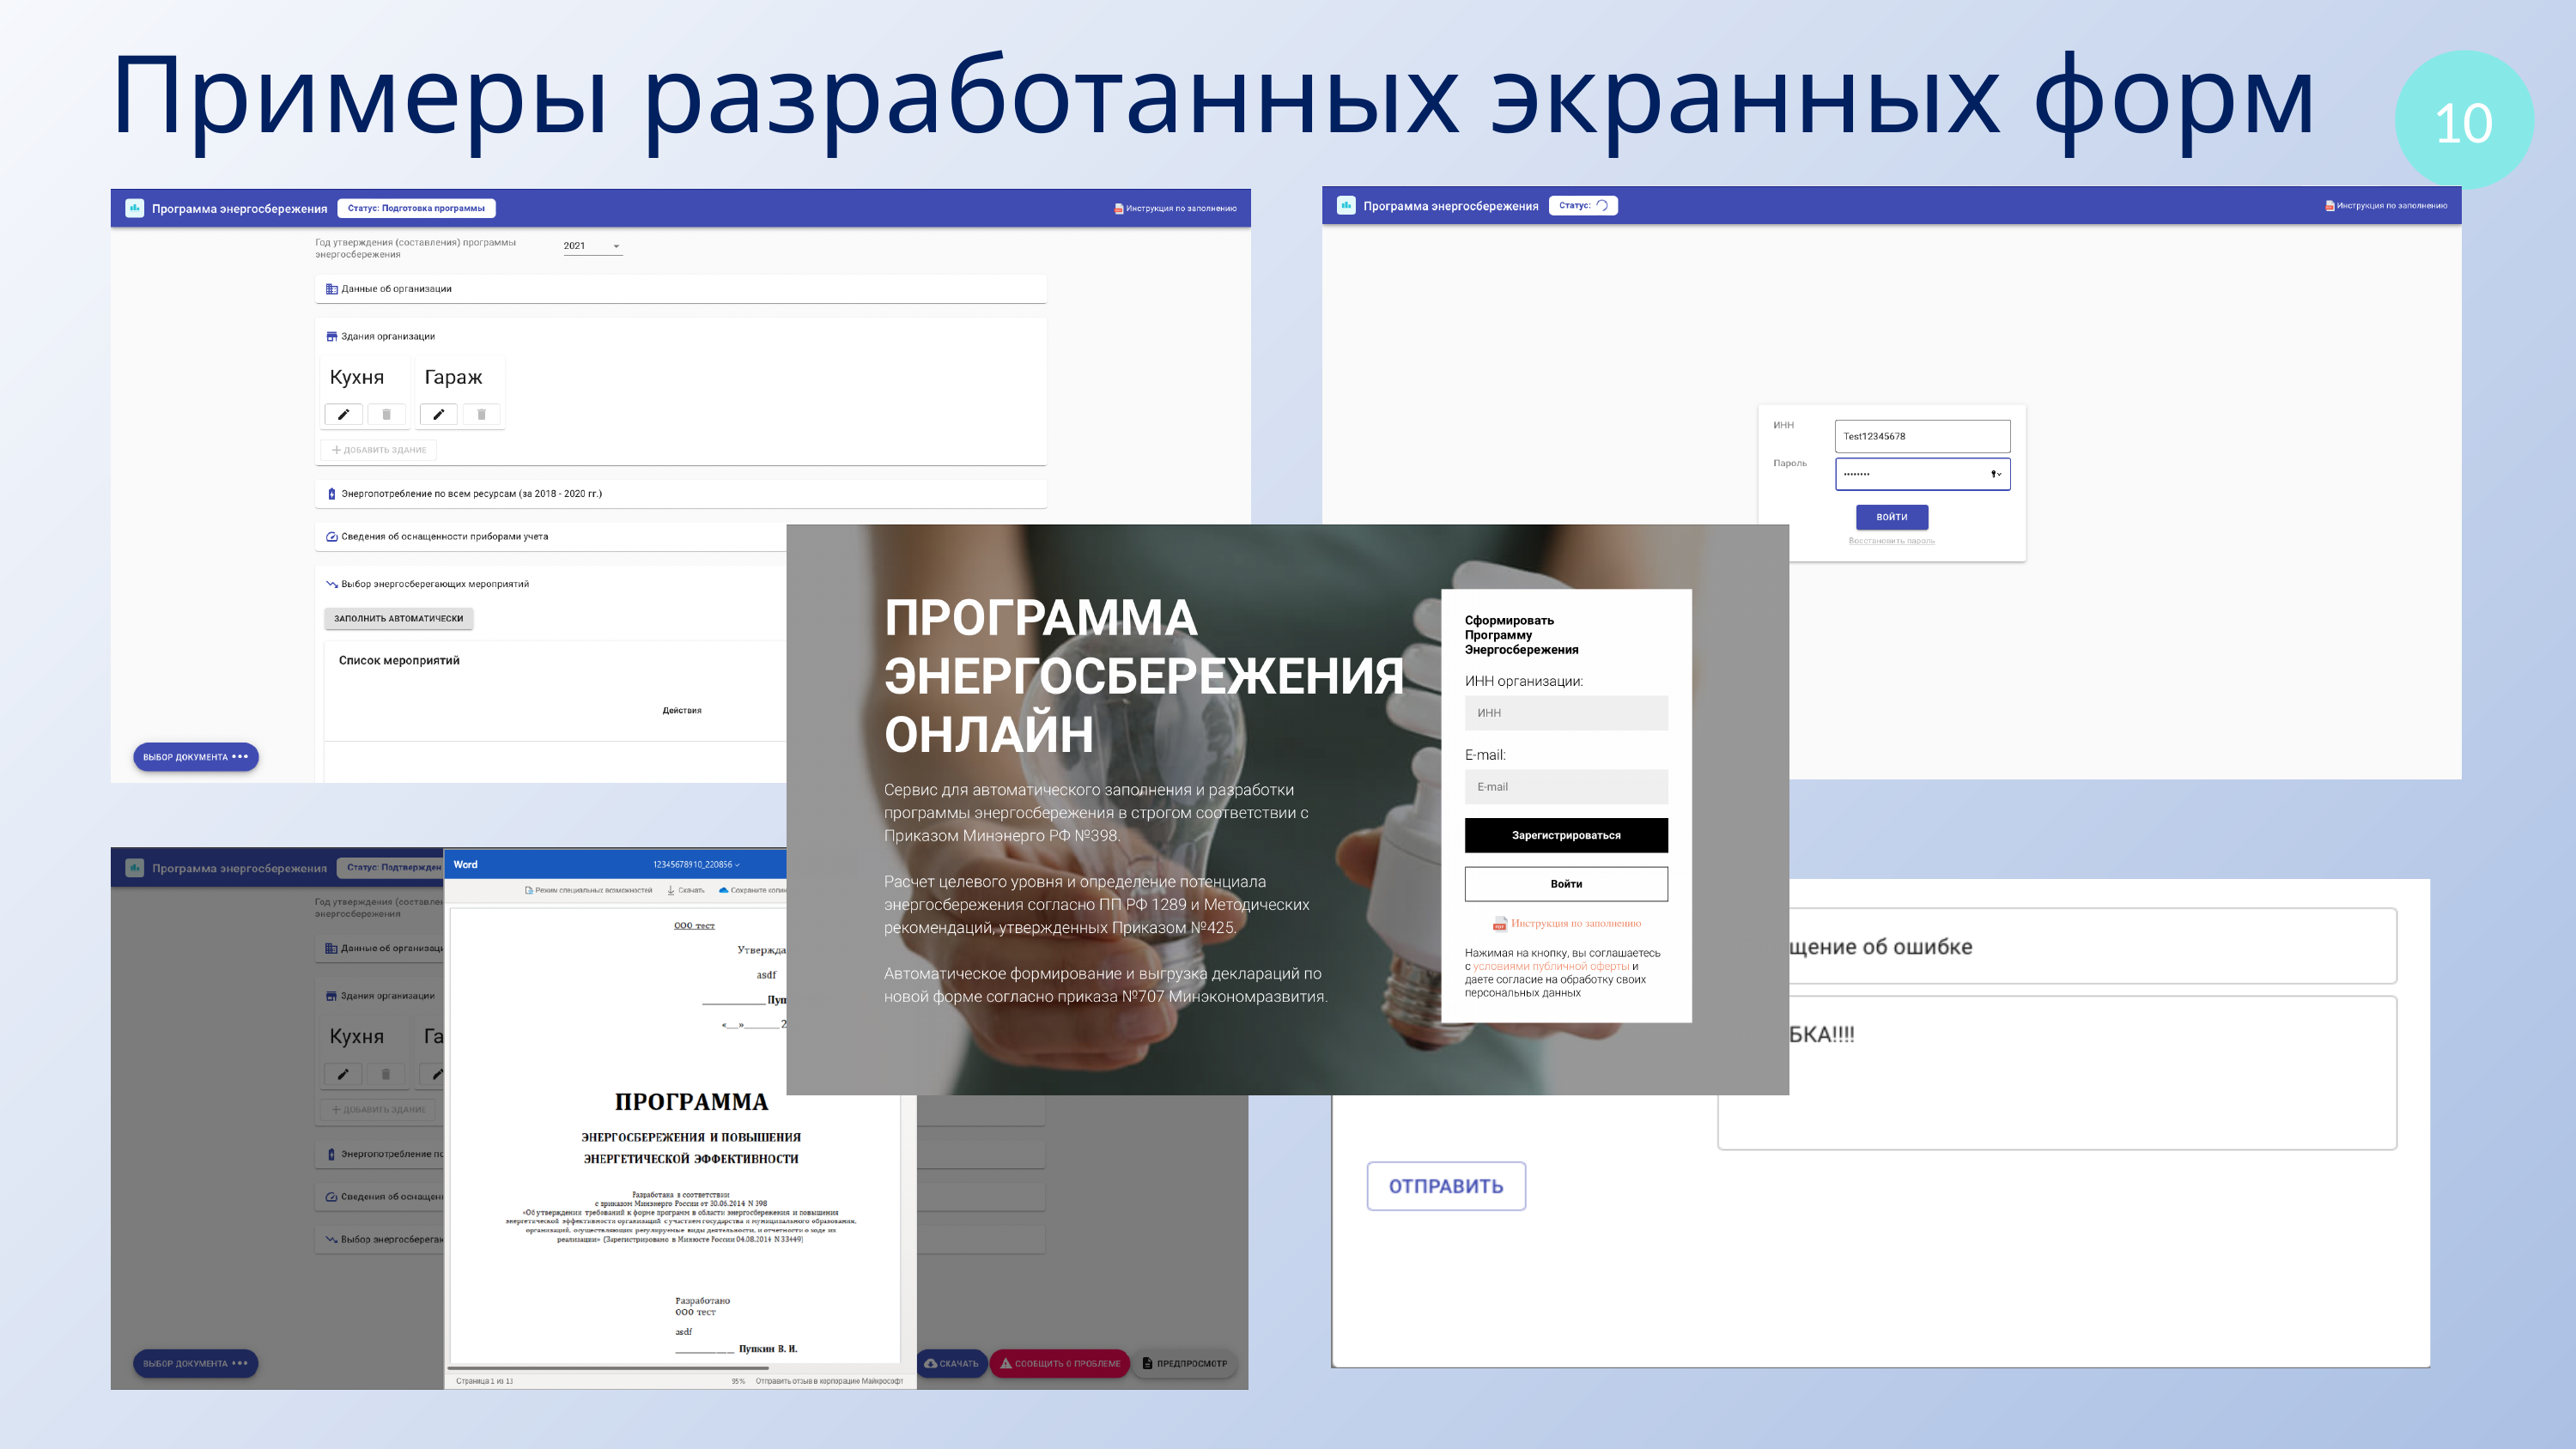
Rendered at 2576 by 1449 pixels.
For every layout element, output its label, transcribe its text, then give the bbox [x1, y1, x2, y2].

picture [111, 185, 2462, 1390]
title Примеры разработанных экранных форм [0, 58, 2430, 137]
text_box 10 [2430, 80, 2527, 155]
text_box [2395, 50, 2525, 190]
text_box [2527, 88, 2535, 152]
